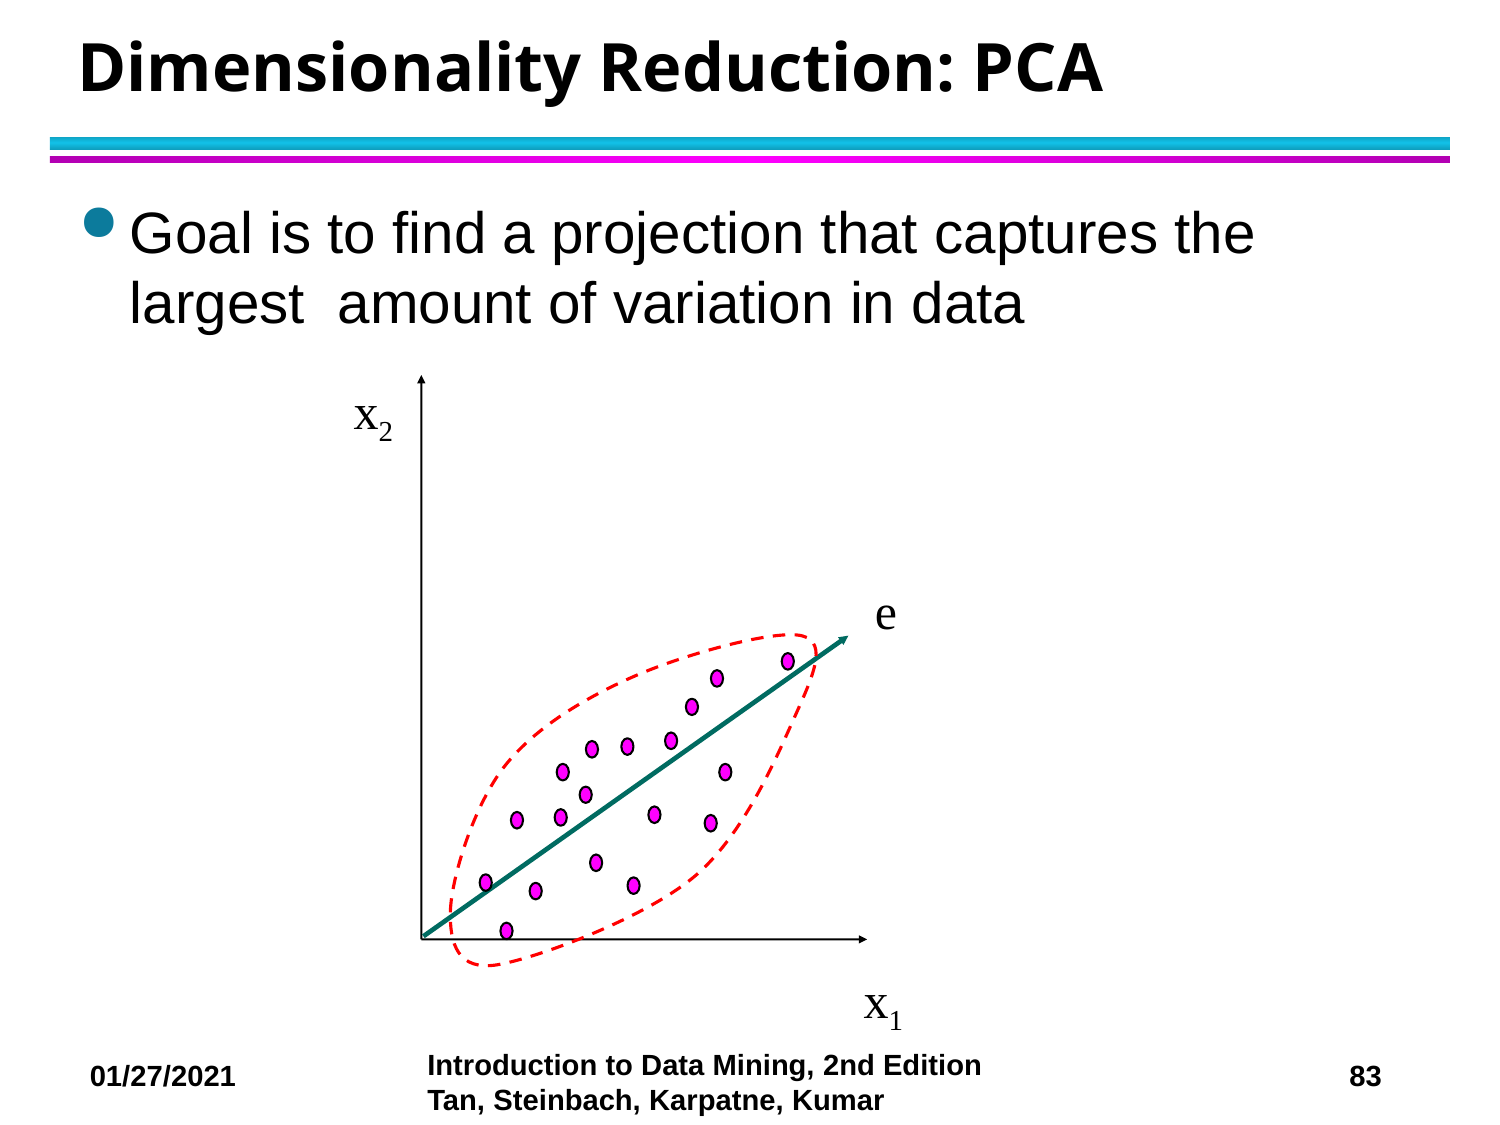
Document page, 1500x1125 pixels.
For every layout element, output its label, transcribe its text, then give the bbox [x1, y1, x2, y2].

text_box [338, 371, 919, 1044]
text_box Goal is to find a projection that captures the largest amount of variation in data [67, 187, 1432, 1038]
text_box Dimensionality Reduction: PCA [62, 24, 1421, 113]
